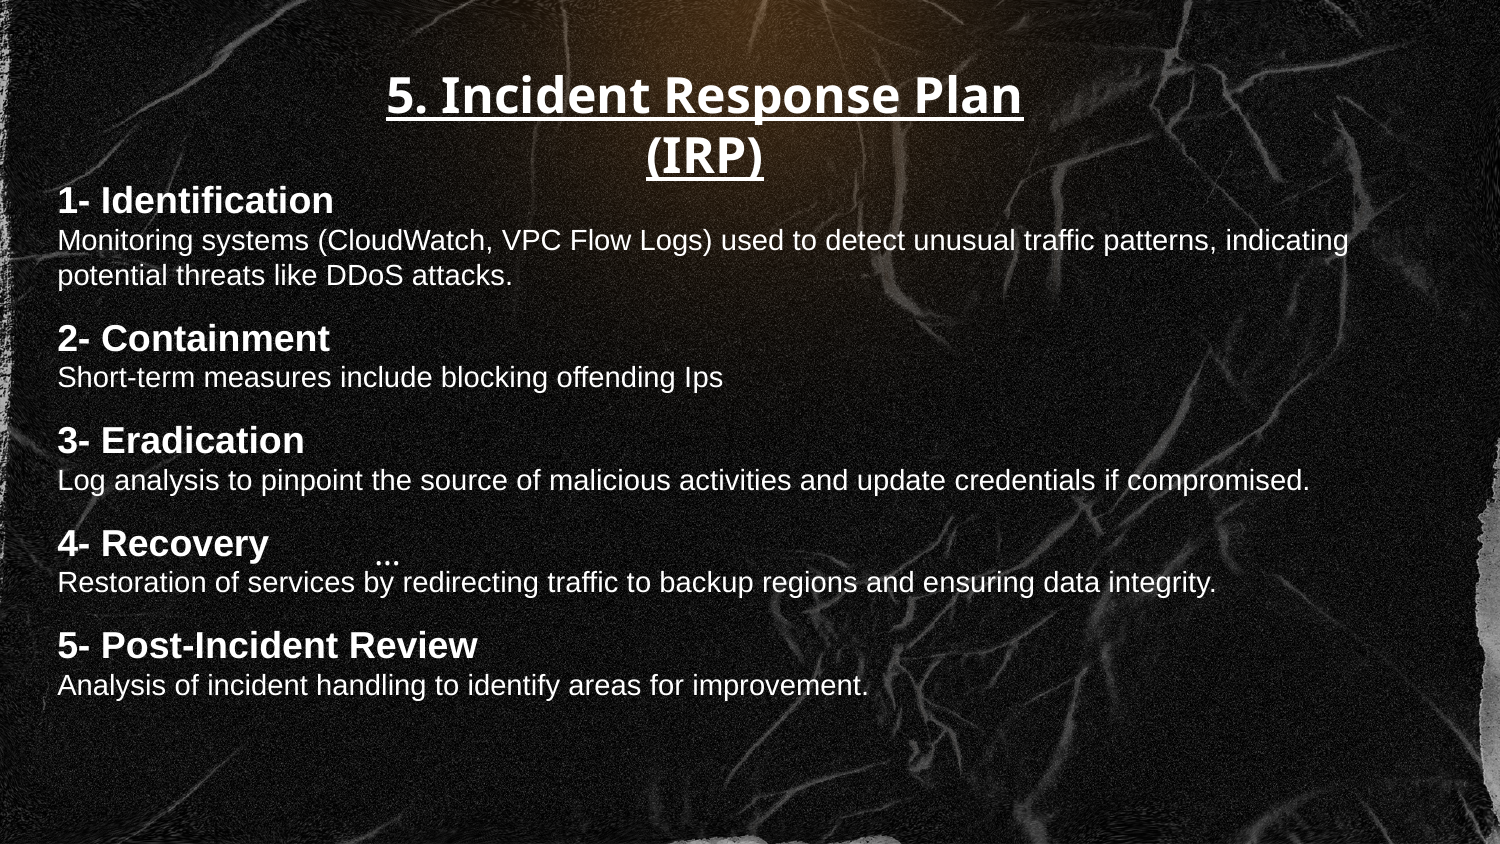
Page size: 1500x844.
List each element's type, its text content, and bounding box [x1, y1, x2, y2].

text_box 5. Incident Response Plan (IRP) [329, 55, 1081, 169]
text_box 1- Identification Monitoring systems (CloudWatch, VPC Flow Logs) used to detect unusual traffic patterns, indicating potential threats like DDoS attacks. 2- Containment Short-term measures include blocking offending Ips 3- Eradication Log analysis to pinpoint the source of malicious activities and update credentials if compromised. 4- Recovery Restoration of services by redirecting traffic to backup regions and ensuring data integrity. 5- Post-Incident Review Analysis of incident handling to identify areas for improvement. [42, 169, 1433, 770]
picture [0, 0, 1500, 844]
